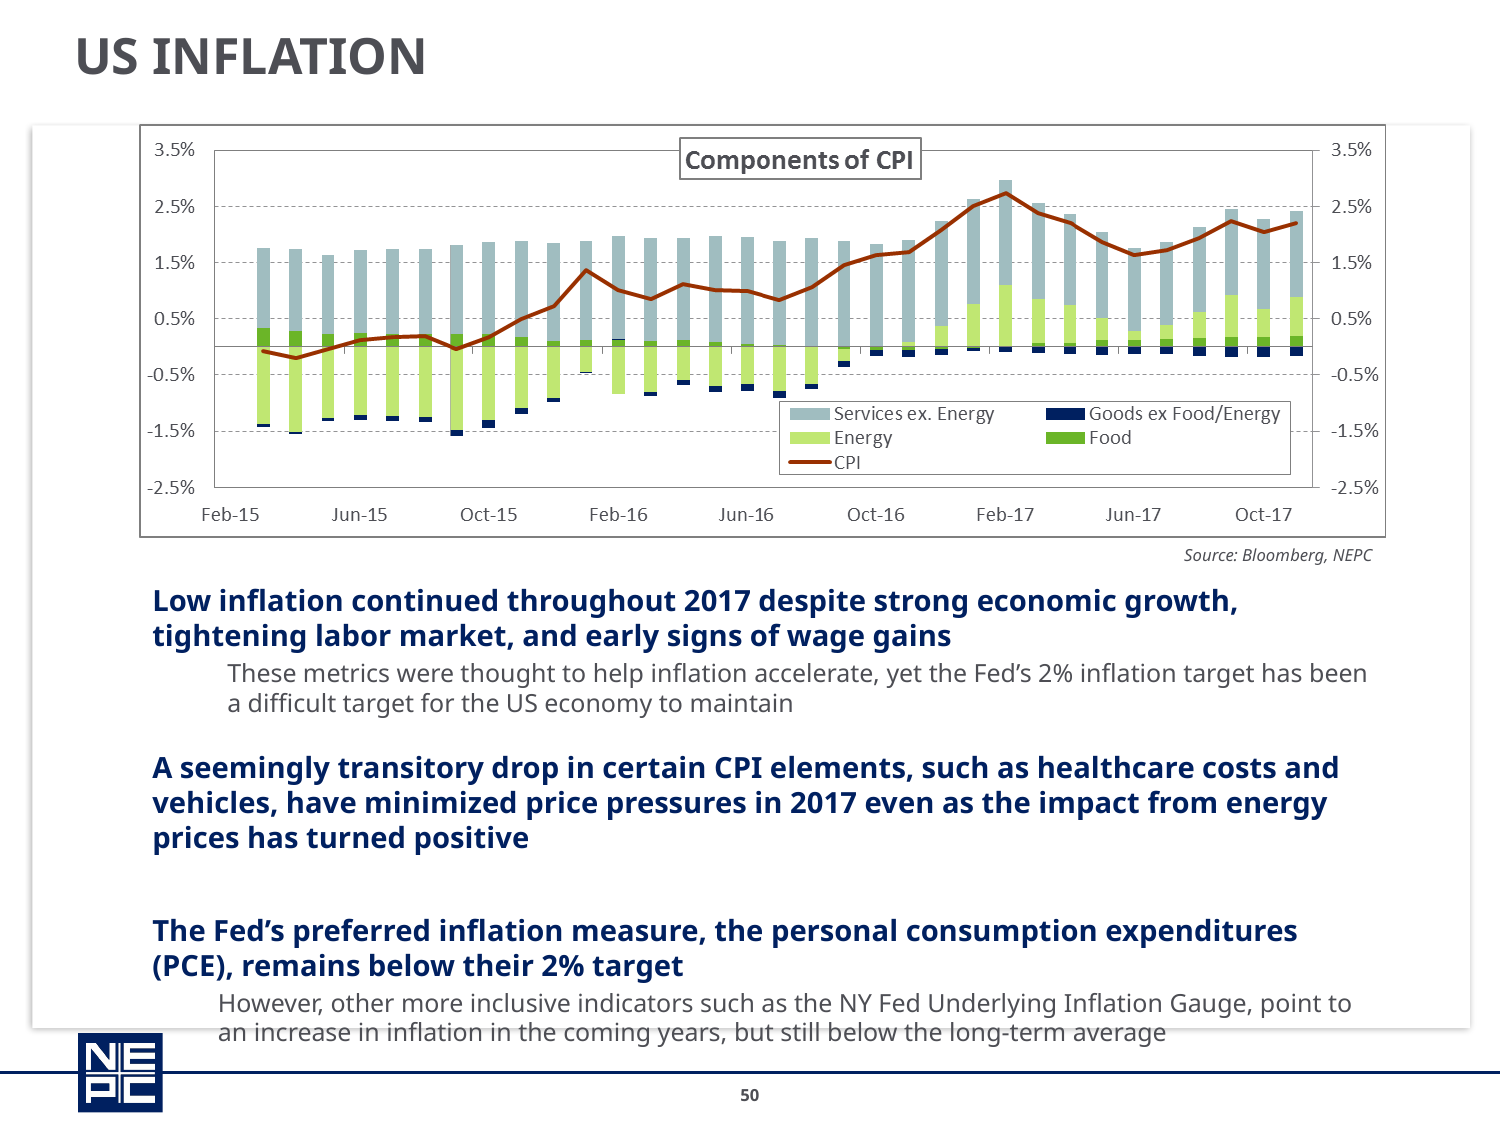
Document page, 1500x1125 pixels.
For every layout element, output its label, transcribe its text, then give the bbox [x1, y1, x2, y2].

title US Inflation [59, 17, 1410, 88]
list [138, 124, 1386, 538]
picture [86, 1043, 155, 1103]
list Low inflation continued throughout 2017 despite strong economic growth, tightening labor market, and early signs of wage gains These metrics were thought to help inflation accelerate, yet the Fed’s 2% inflation target has been a difficult target for the US economy to maintain A seemingly transitory drop in certain CPI elements, such as healthcare costs and vehicles, have minimized price pressures in 2017 even as the impact from energy prices has turned positive The Fed’s preferred inflation measure, the personal consumption expenditures (PCE), remains below their 2% target However, other more inclusive indicators such as the NY Fed Underlying Inflation Gauge, point to an increase in inflation in the coming years, but still below the long-term average [137, 575, 1388, 1000]
text_box Source: Bloomberg, NEPC [774, 543, 1388, 573]
slide_number 50 [575, 1077, 925, 1113]
